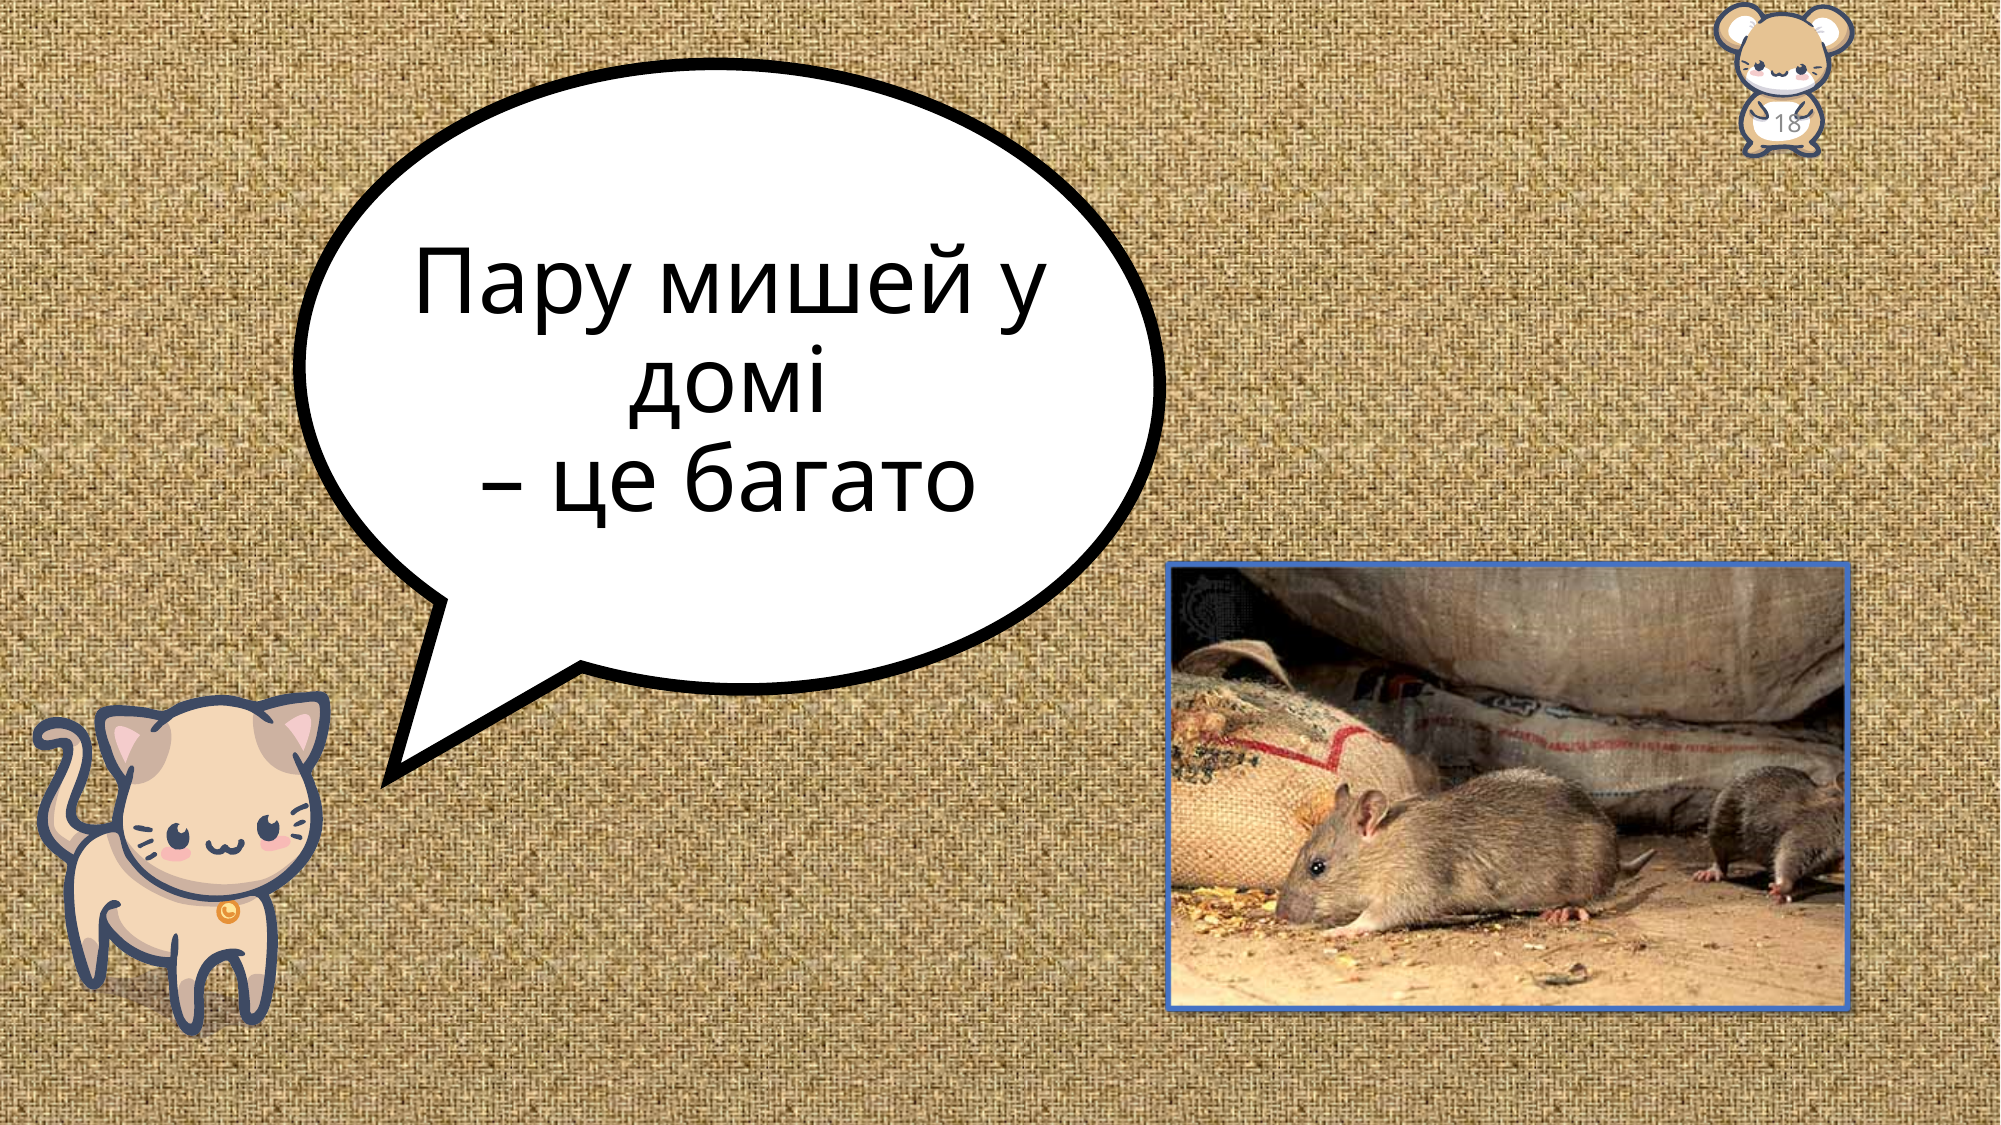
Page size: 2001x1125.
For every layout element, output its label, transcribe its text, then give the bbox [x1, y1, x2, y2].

title Пару мишей у домі – це багато [297, 141, 1162, 624]
slide_number 18 [1366, 94, 1817, 155]
picture [0, 0, 2001, 1125]
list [1161, 557, 1864, 1025]
